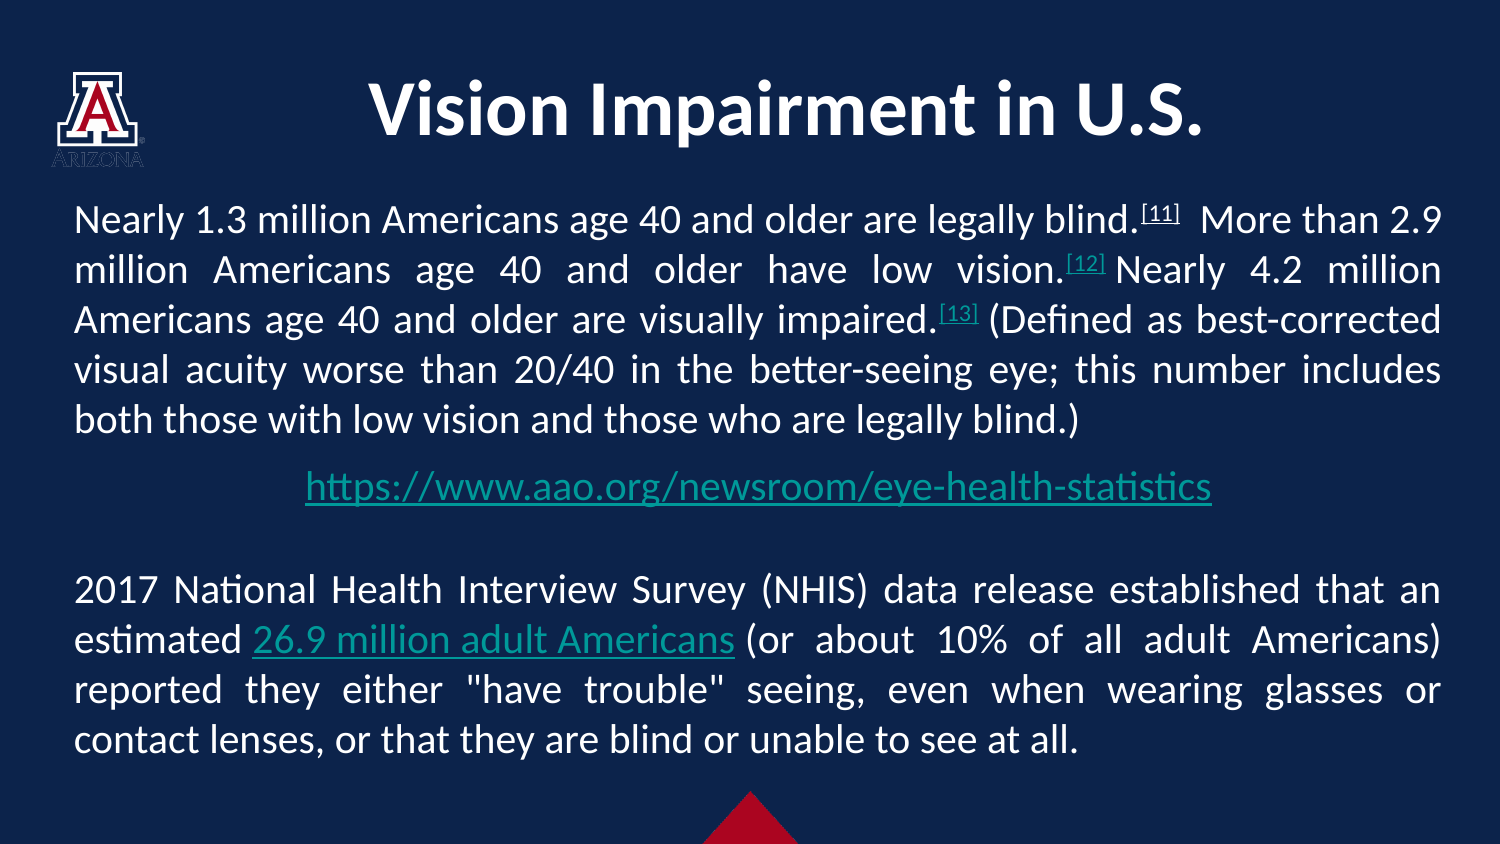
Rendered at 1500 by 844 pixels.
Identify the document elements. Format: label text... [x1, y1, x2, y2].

list Nearly 1.3 million Americans age 40 and older are legally blind.[11] More than 2.9 million Americans age 40 and older have low vision.[12] Nearly 4.2 million Americans age 40 and older are visually impaired.[13] (Defined as best-corrected visual acuity worse than 20/40 in the better-seeing eye; this number includes both those with low vision and those who are legally blind.) https://www.aao.org/newsroom/eye-health-statistics 2017 National Health Interview Survey (NHIS) data release established that an estimated 26.9 million adult Americans (or about 10% of all adult Americans) reported they either "have trouble" seeing, even when wearing glasses or contact lenses, or that they are blind or unable to see at all. [51, 185, 1449, 747]
picture [51, 72, 145, 167]
picture [702, 791, 798, 844]
title Vision Impairment in U.S. [144, 56, 1449, 151]
